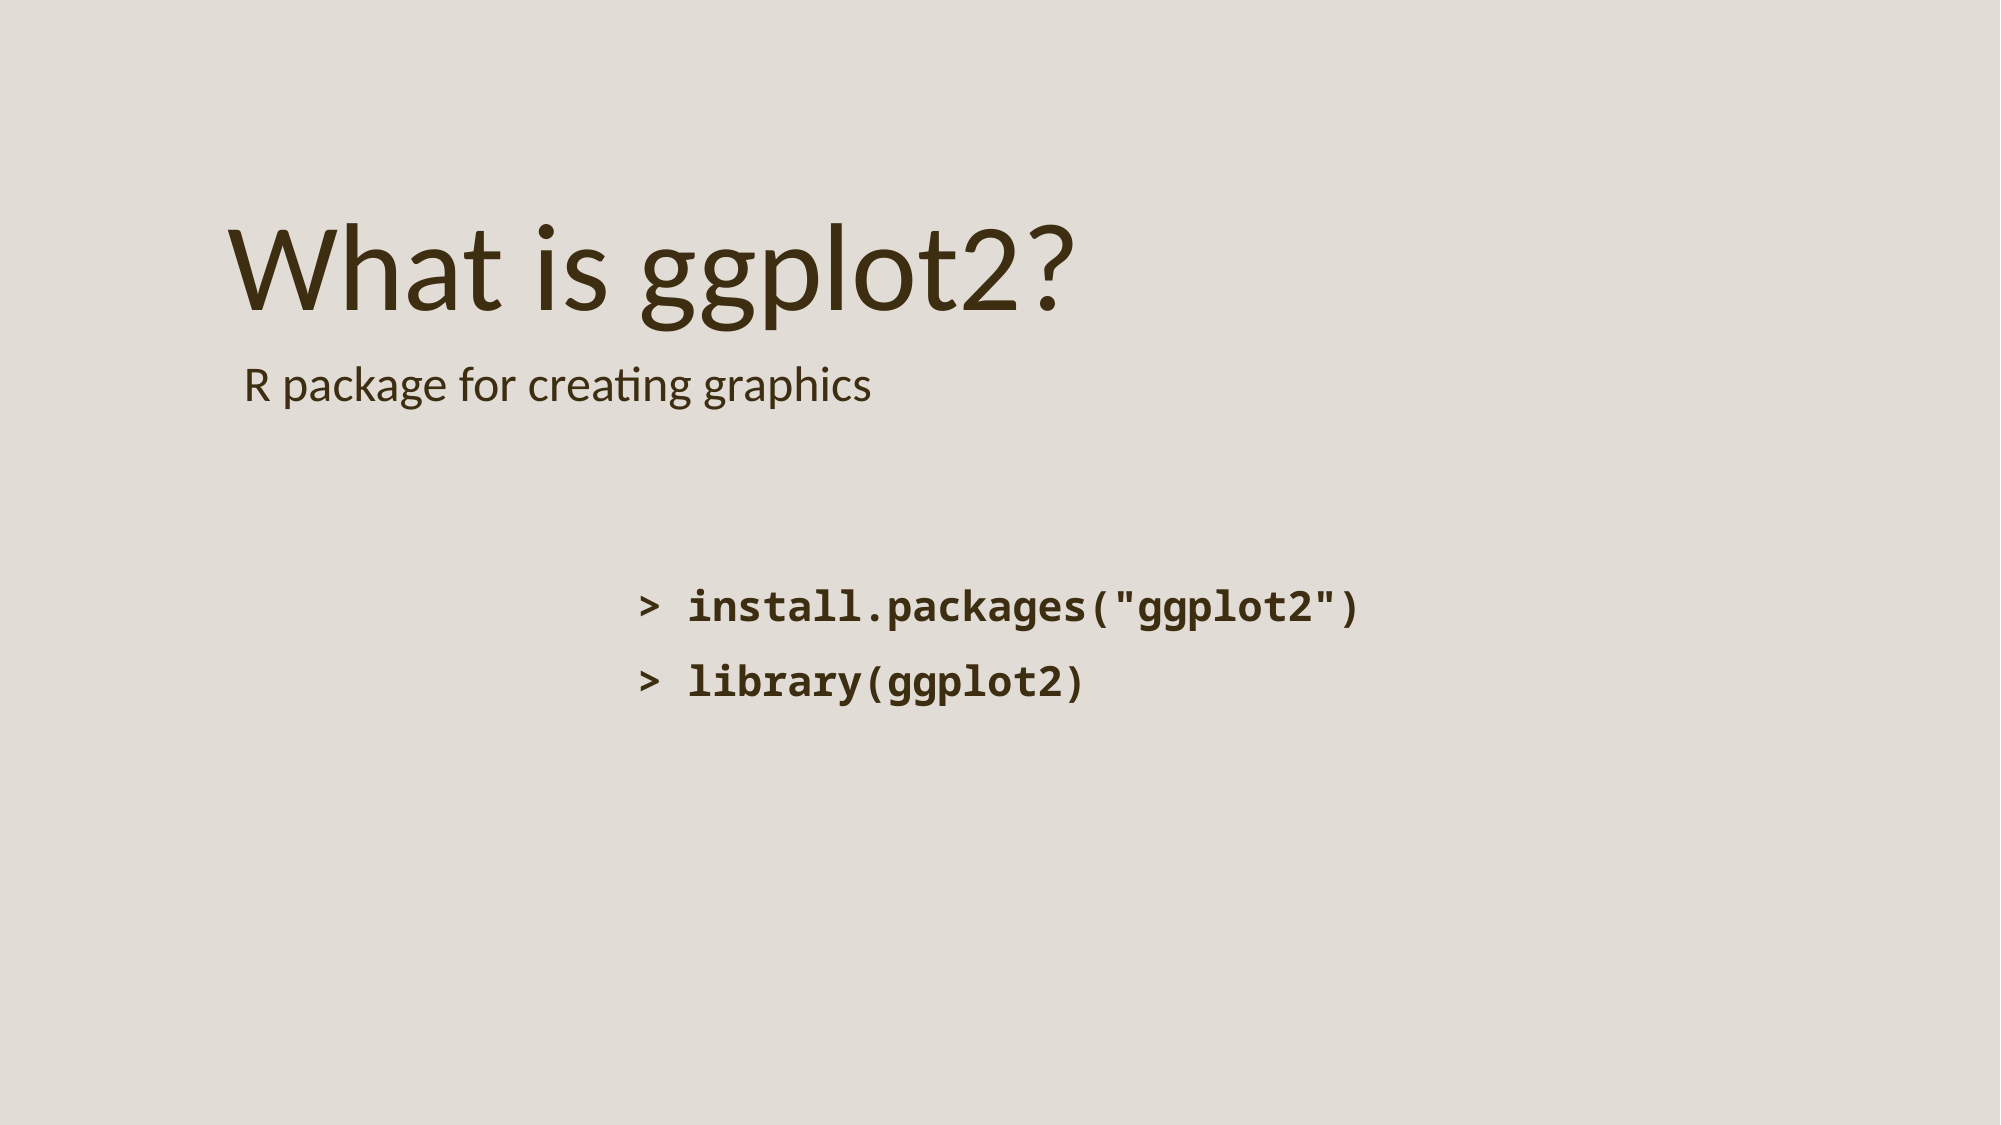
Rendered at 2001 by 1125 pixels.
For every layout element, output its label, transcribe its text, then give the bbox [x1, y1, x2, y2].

text_box What is ggplot2? [212, 177, 1097, 343]
text_box R package for creating graphics [228, 344, 888, 420]
text_box > install.packages("ggplot2") > library(ggplot2) [622, 547, 1378, 712]
